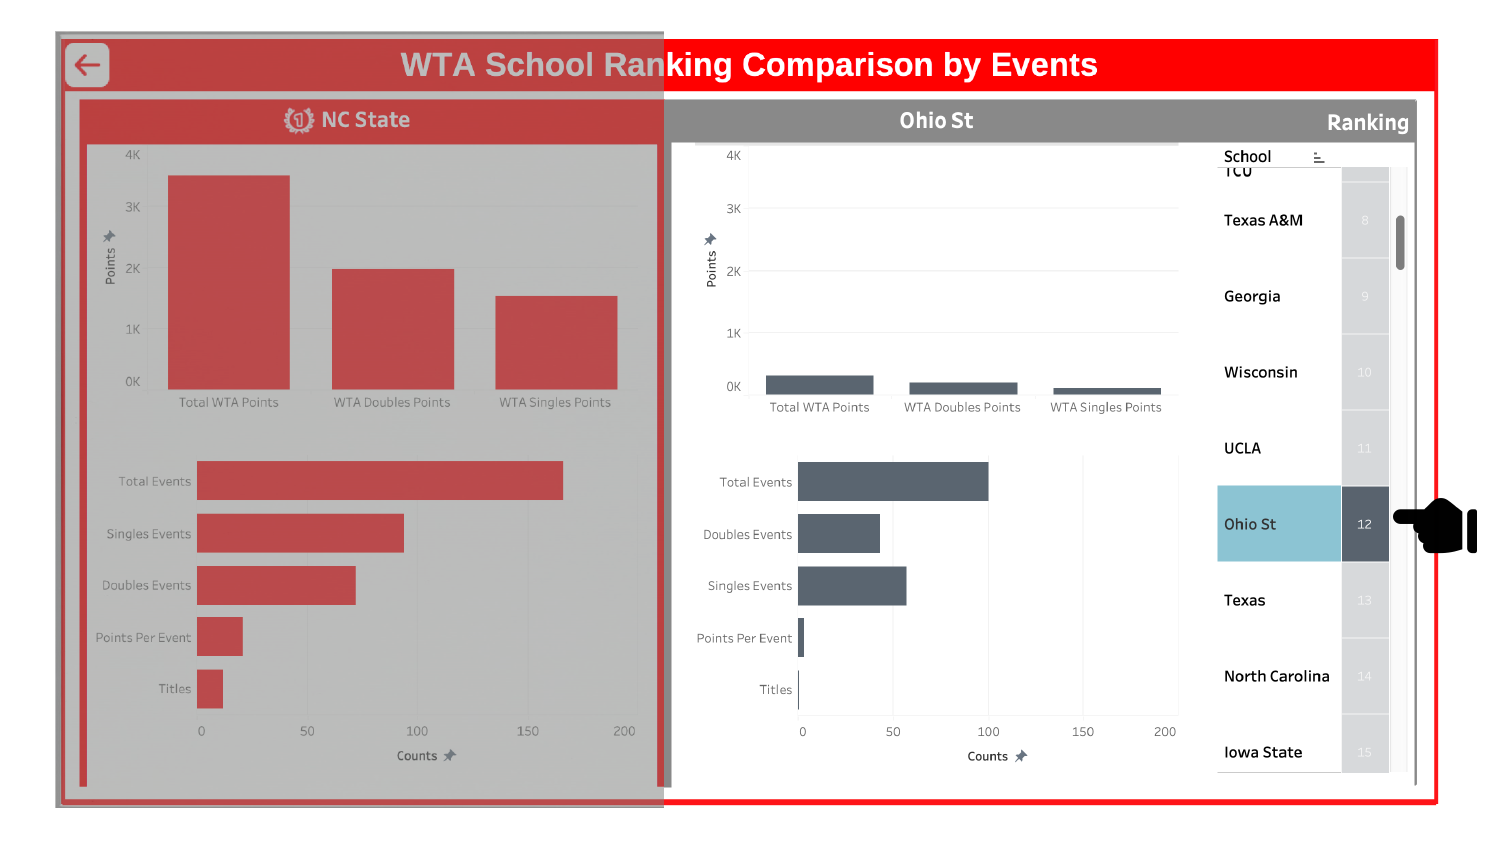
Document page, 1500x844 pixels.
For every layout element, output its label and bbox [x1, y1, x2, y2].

picture [48, 24, 1477, 819]
